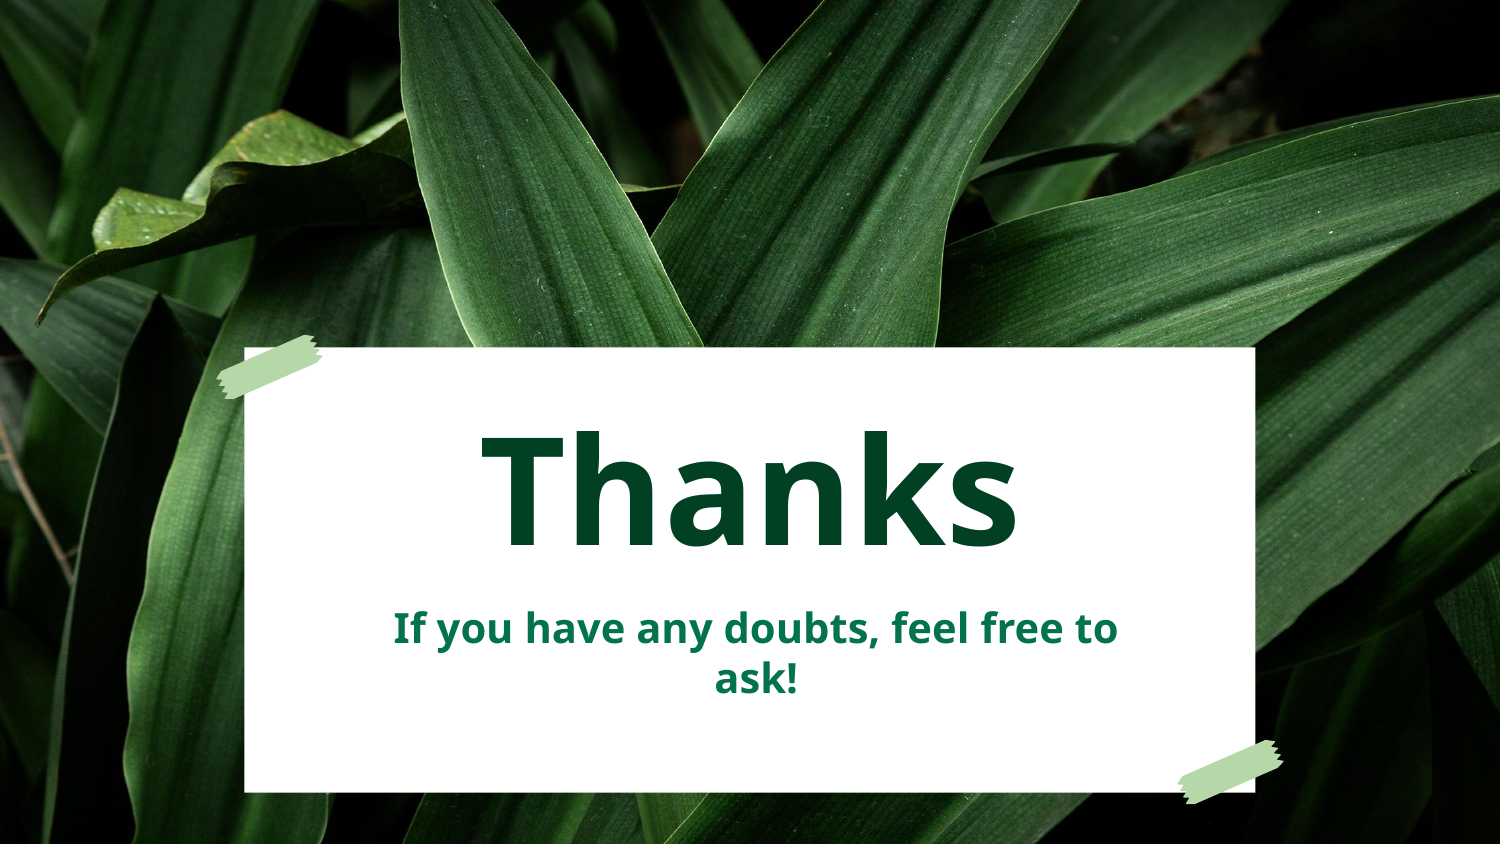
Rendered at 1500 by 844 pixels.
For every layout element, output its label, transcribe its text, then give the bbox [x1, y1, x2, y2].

text_box [1177, 739, 1284, 805]
text_box [216, 334, 323, 400]
title Thanks [418, 406, 1082, 565]
picture [0, 0, 1500, 844]
subtitle If you have any doubts, feel free to ask! [357, 623, 1155, 680]
text_box [244, 347, 1256, 793]
